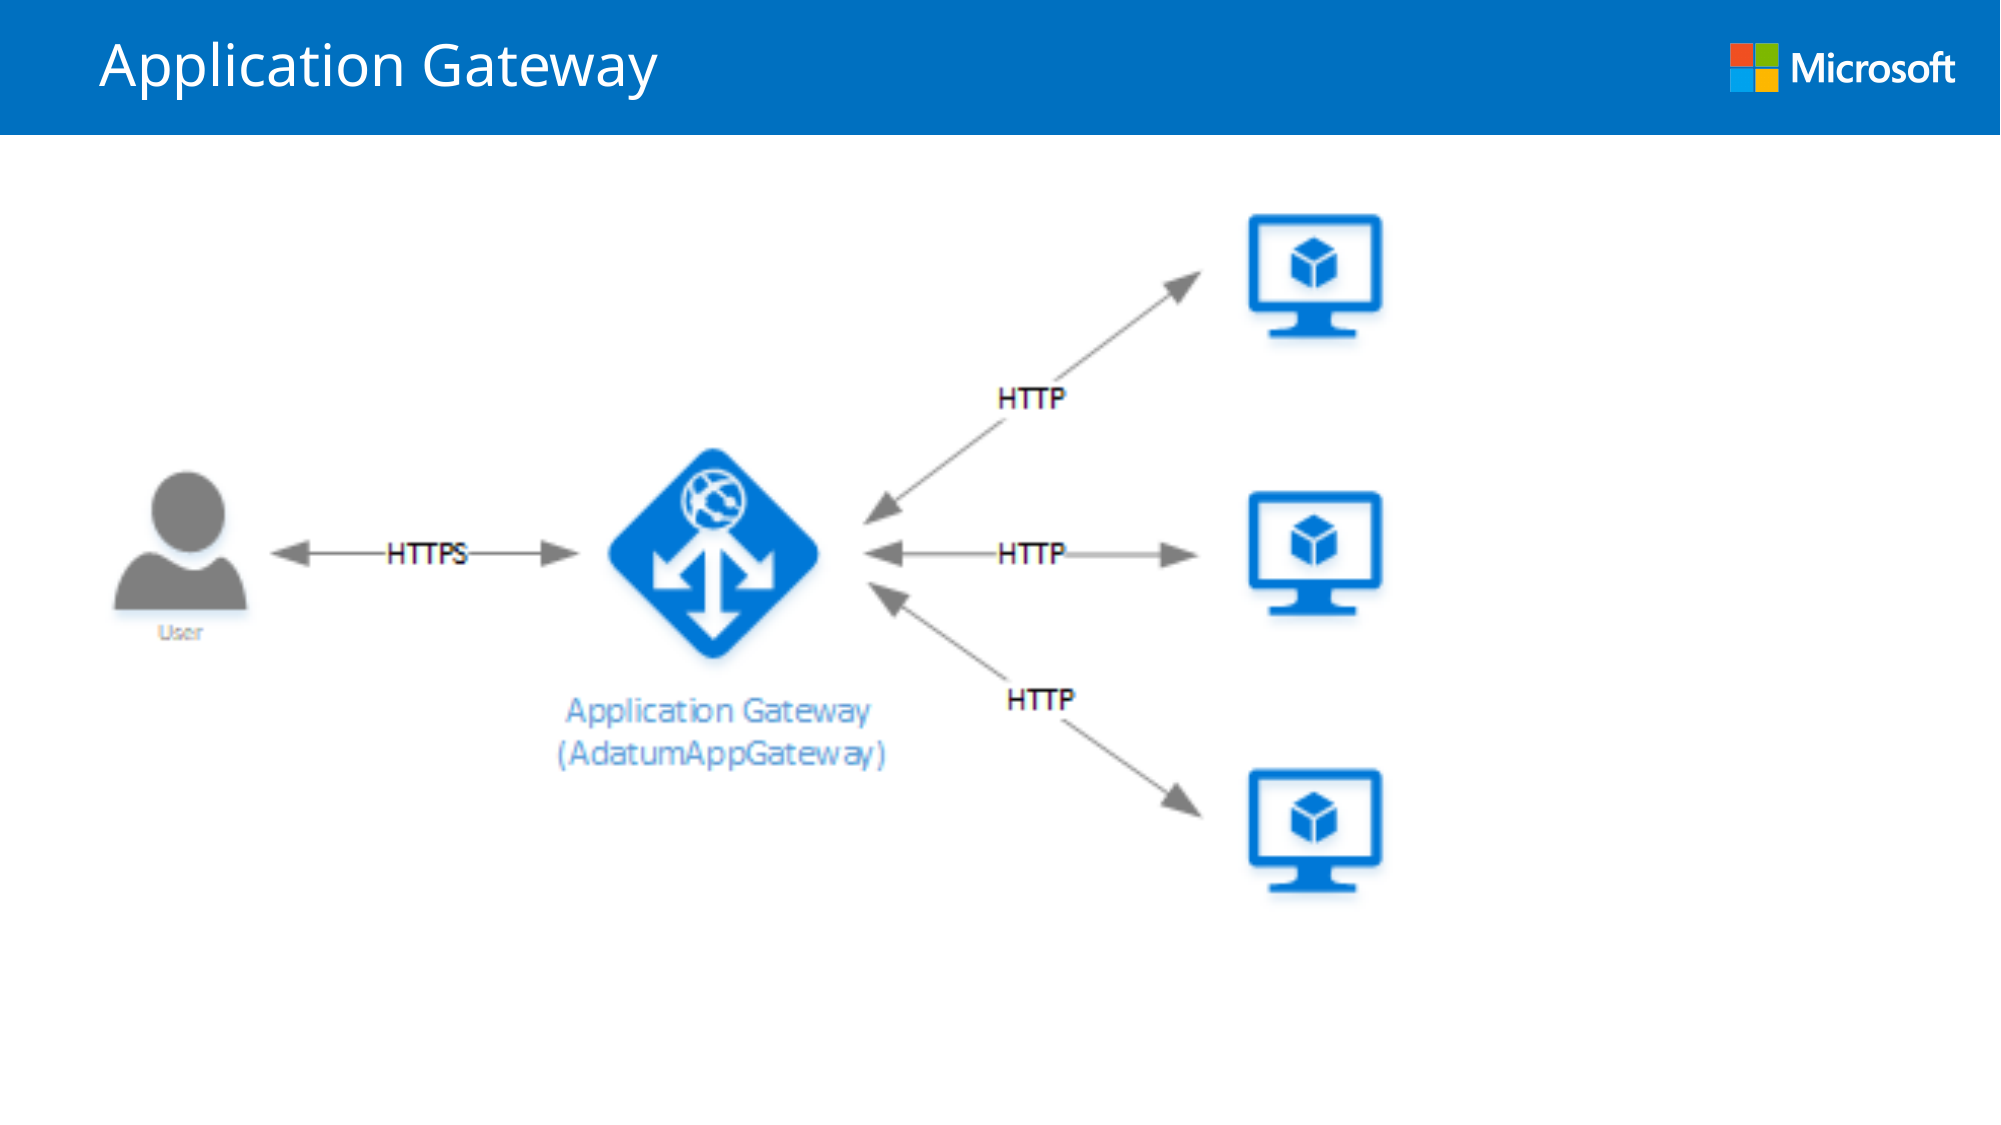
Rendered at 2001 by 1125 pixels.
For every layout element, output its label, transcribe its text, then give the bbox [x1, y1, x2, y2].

picture [101, 209, 1399, 916]
title Application Gateway [99, 0, 1901, 136]
picture [1901, 14, 1986, 121]
